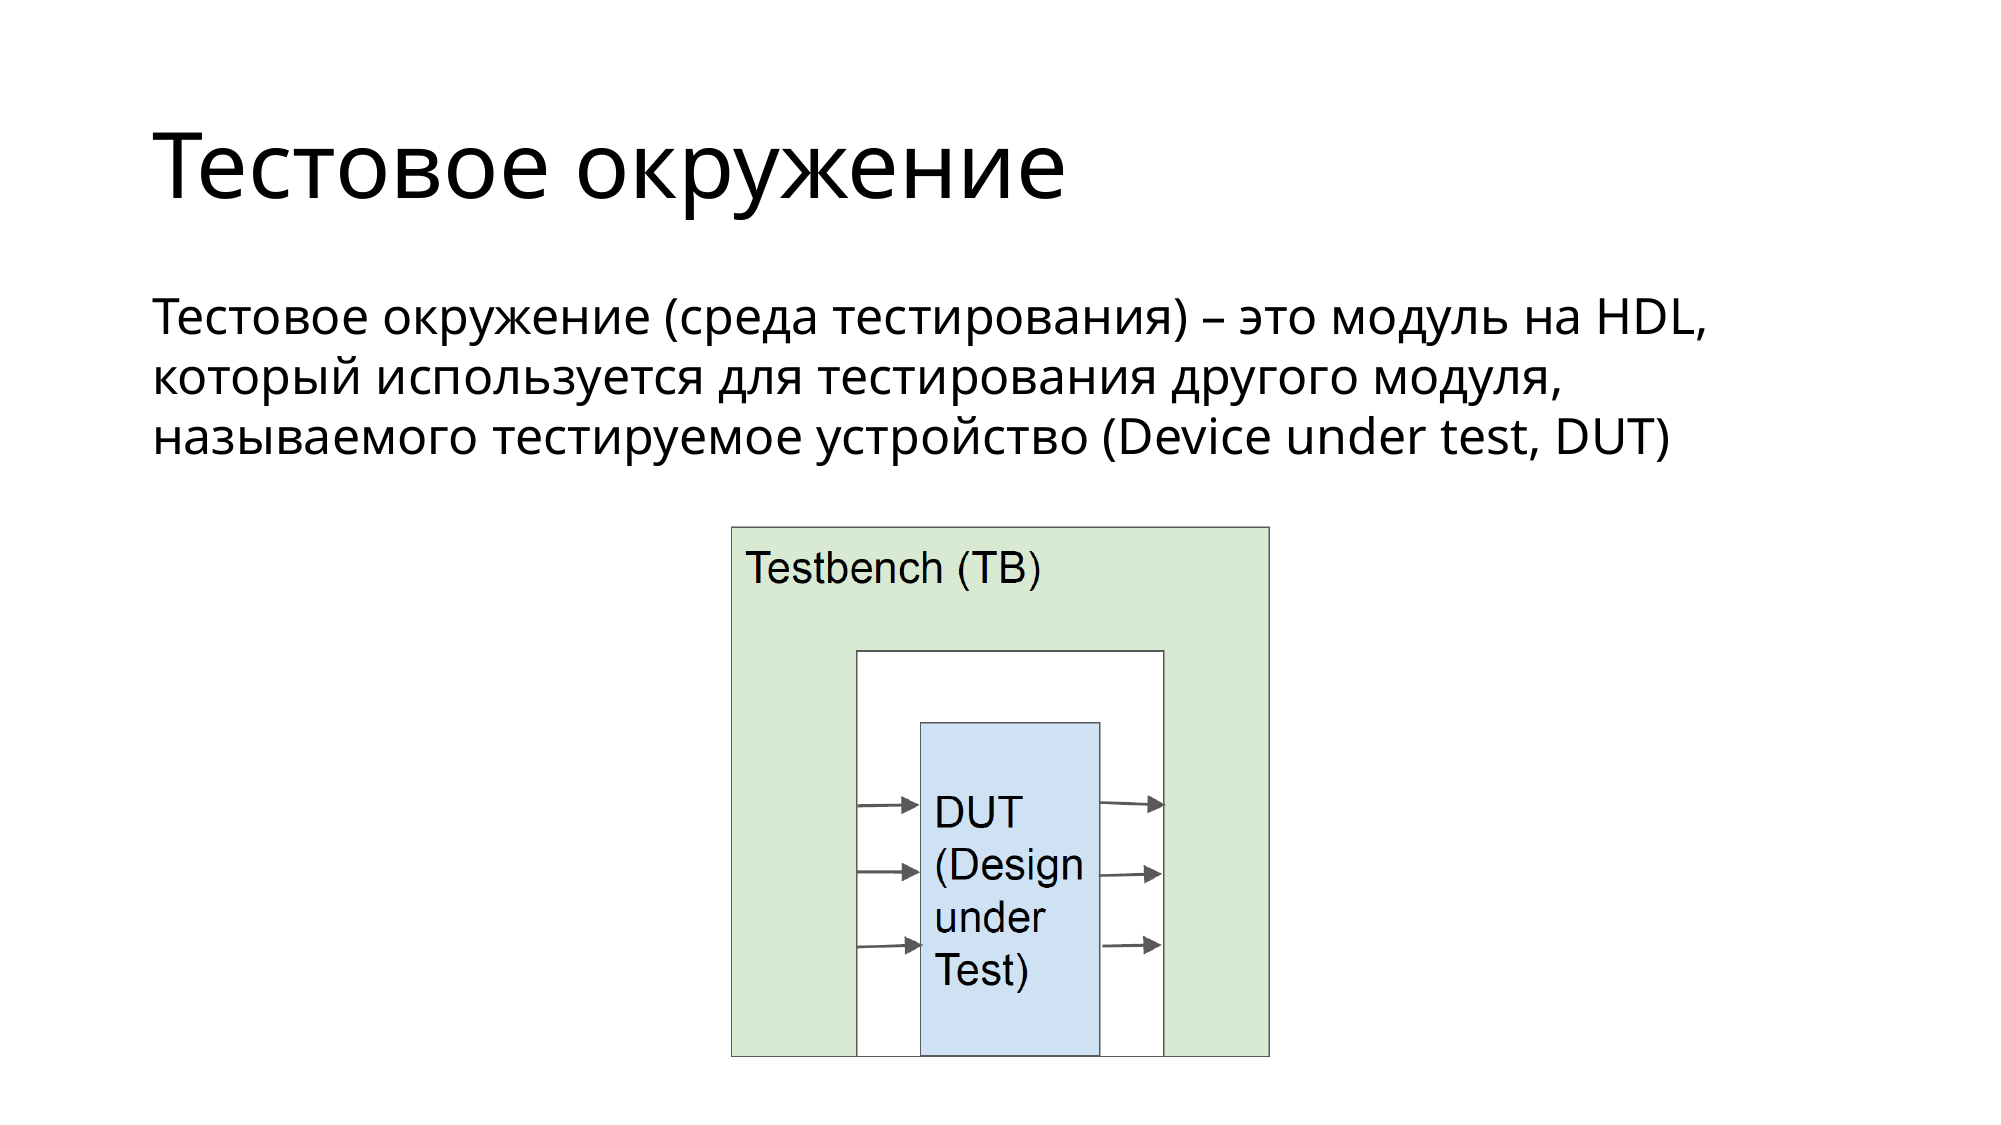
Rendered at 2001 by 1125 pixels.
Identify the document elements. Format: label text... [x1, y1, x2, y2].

picture [720, 515, 1280, 1066]
text_box Тестовое окружение (среда тестирования) – это модуль на HDL, который используется для тестирования другого модуля, называемого тестируемое устройство (Device under test, DUT) [137, 277, 1863, 472]
title Тестовое окружение [137, 59, 1863, 277]
